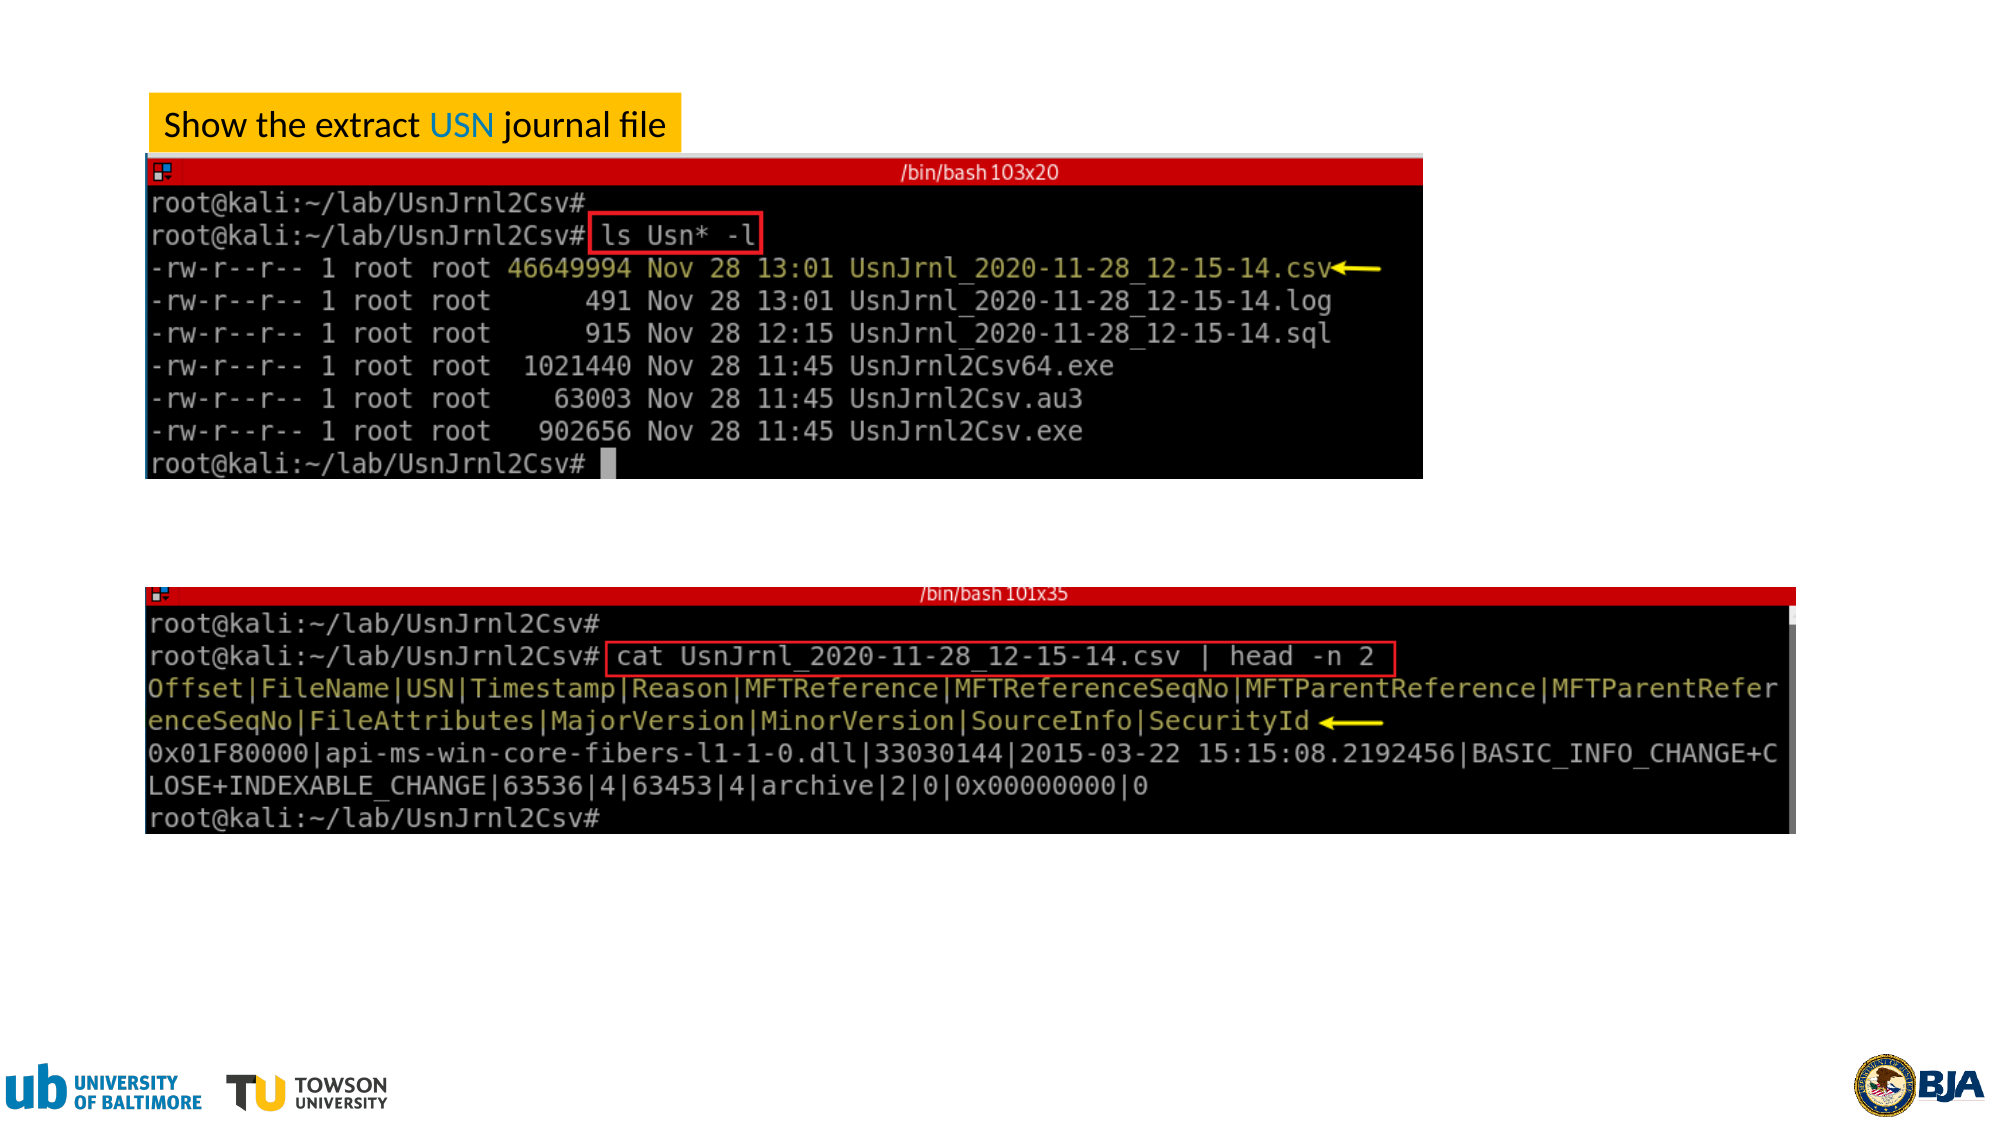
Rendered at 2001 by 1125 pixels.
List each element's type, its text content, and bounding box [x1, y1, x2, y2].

picture [145, 587, 1796, 834]
picture [0, 1031, 407, 1125]
picture [1854, 1054, 1986, 1117]
text_box Show the extract USN journal file [149, 92, 682, 153]
picture [145, 153, 1423, 479]
